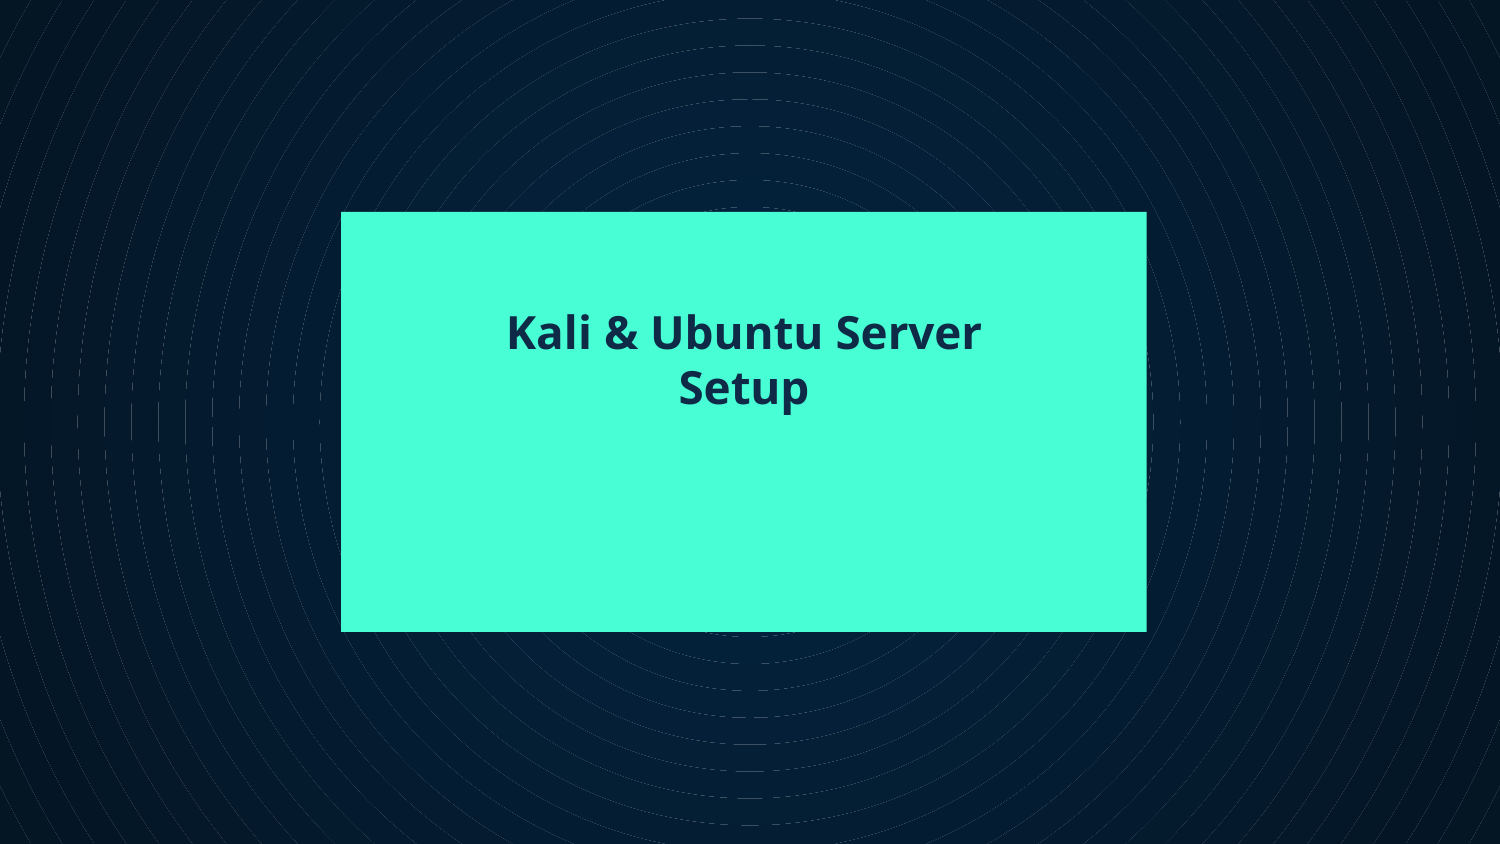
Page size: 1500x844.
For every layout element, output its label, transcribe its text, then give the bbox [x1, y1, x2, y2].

subtitle Kali & Ubuntu Server Setup [460, 288, 1028, 522]
